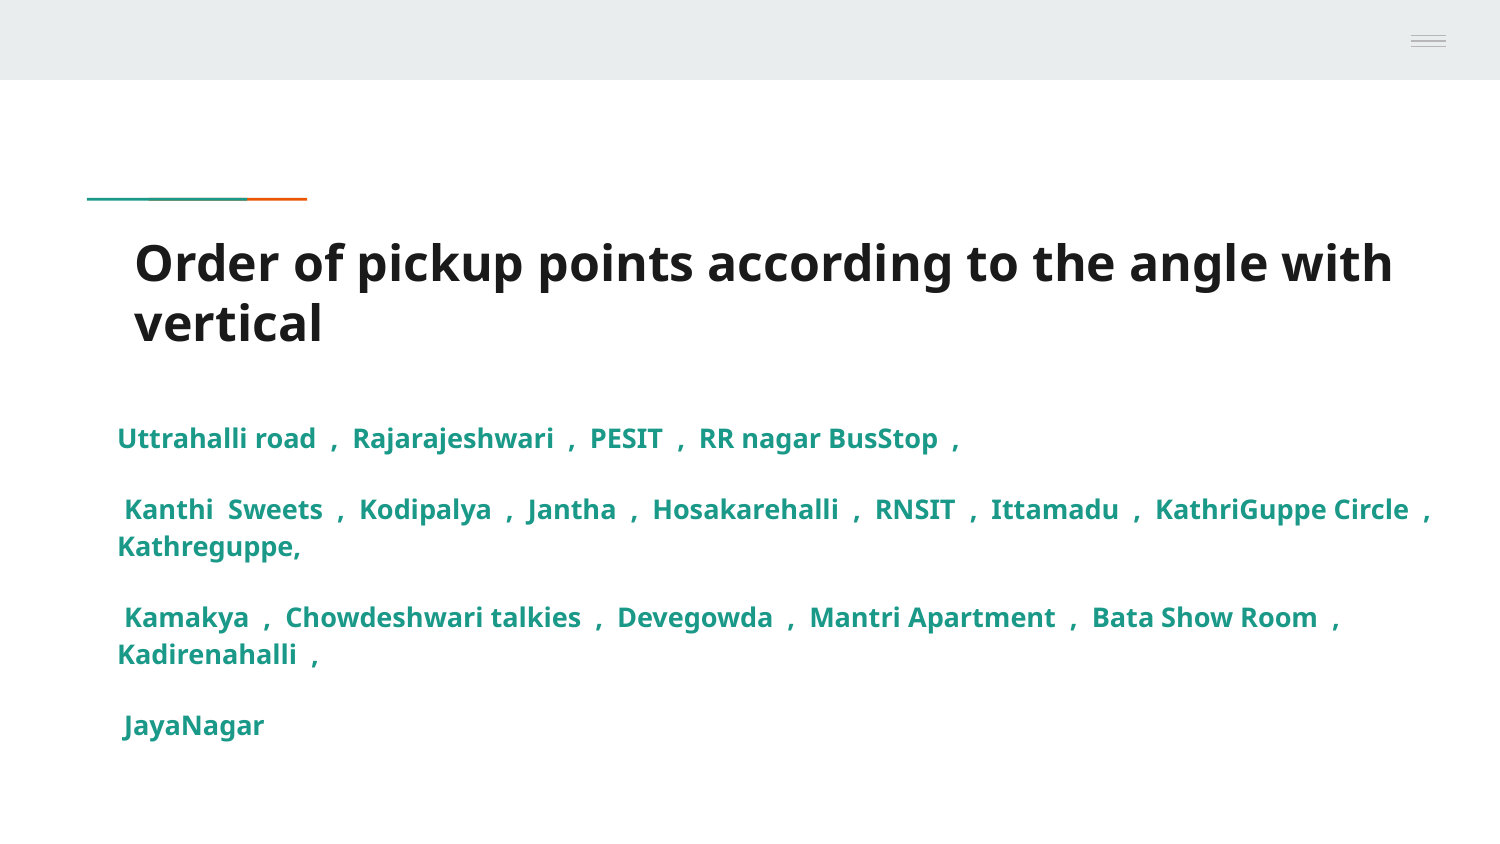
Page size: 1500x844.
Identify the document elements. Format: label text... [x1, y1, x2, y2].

title Order of pickup points according to the angle with vertical [119, 216, 1490, 363]
list Uttrahalli road , Rajarajeshwari , PESIT , RR nagar BusStop , Kanthi Sweets , Kodipalya , Jantha , Hosakarehalli , RNSIT , Ittamadu , KathriGuppe Circle , Kathreguppe, Kamakya , Chowdeshwari talkies , Devegowda , Mantri Apartment , Bata Show Room , Kadirenahalli , JayaNagar [102, 401, 1472, 735]
